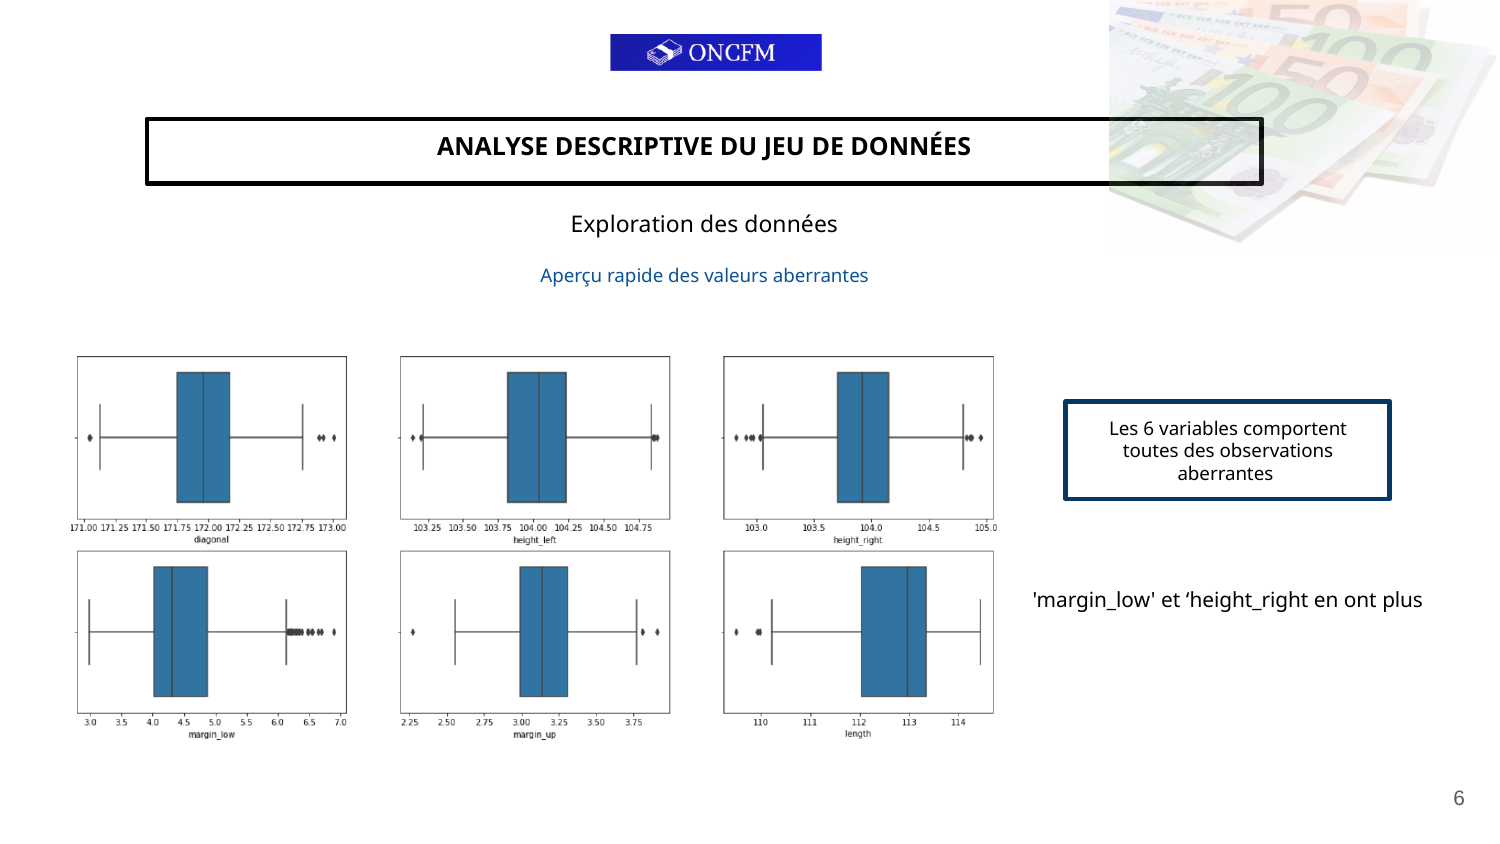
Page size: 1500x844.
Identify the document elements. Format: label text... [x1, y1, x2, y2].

slide_number ‹#› [1389, 764, 1480, 830]
picture [1108, 0, 1500, 253]
text_box 'margin_low' et ‘height_right en ont plus [1004, 574, 1474, 625]
text_box Exploration des données [389, 197, 1019, 252]
text_box Les 6 variables comportent toutes des observations aberrantes [1065, 401, 1390, 499]
picture [71, 348, 1000, 749]
text_box ANALYSE DESCRIPTIVE DU JEU DE DONNÉES [146, 119, 1103, 184]
text_box Aperçu rapide des valeurs aberrantes [163, 252, 1245, 298]
picture [610, 34, 822, 71]
